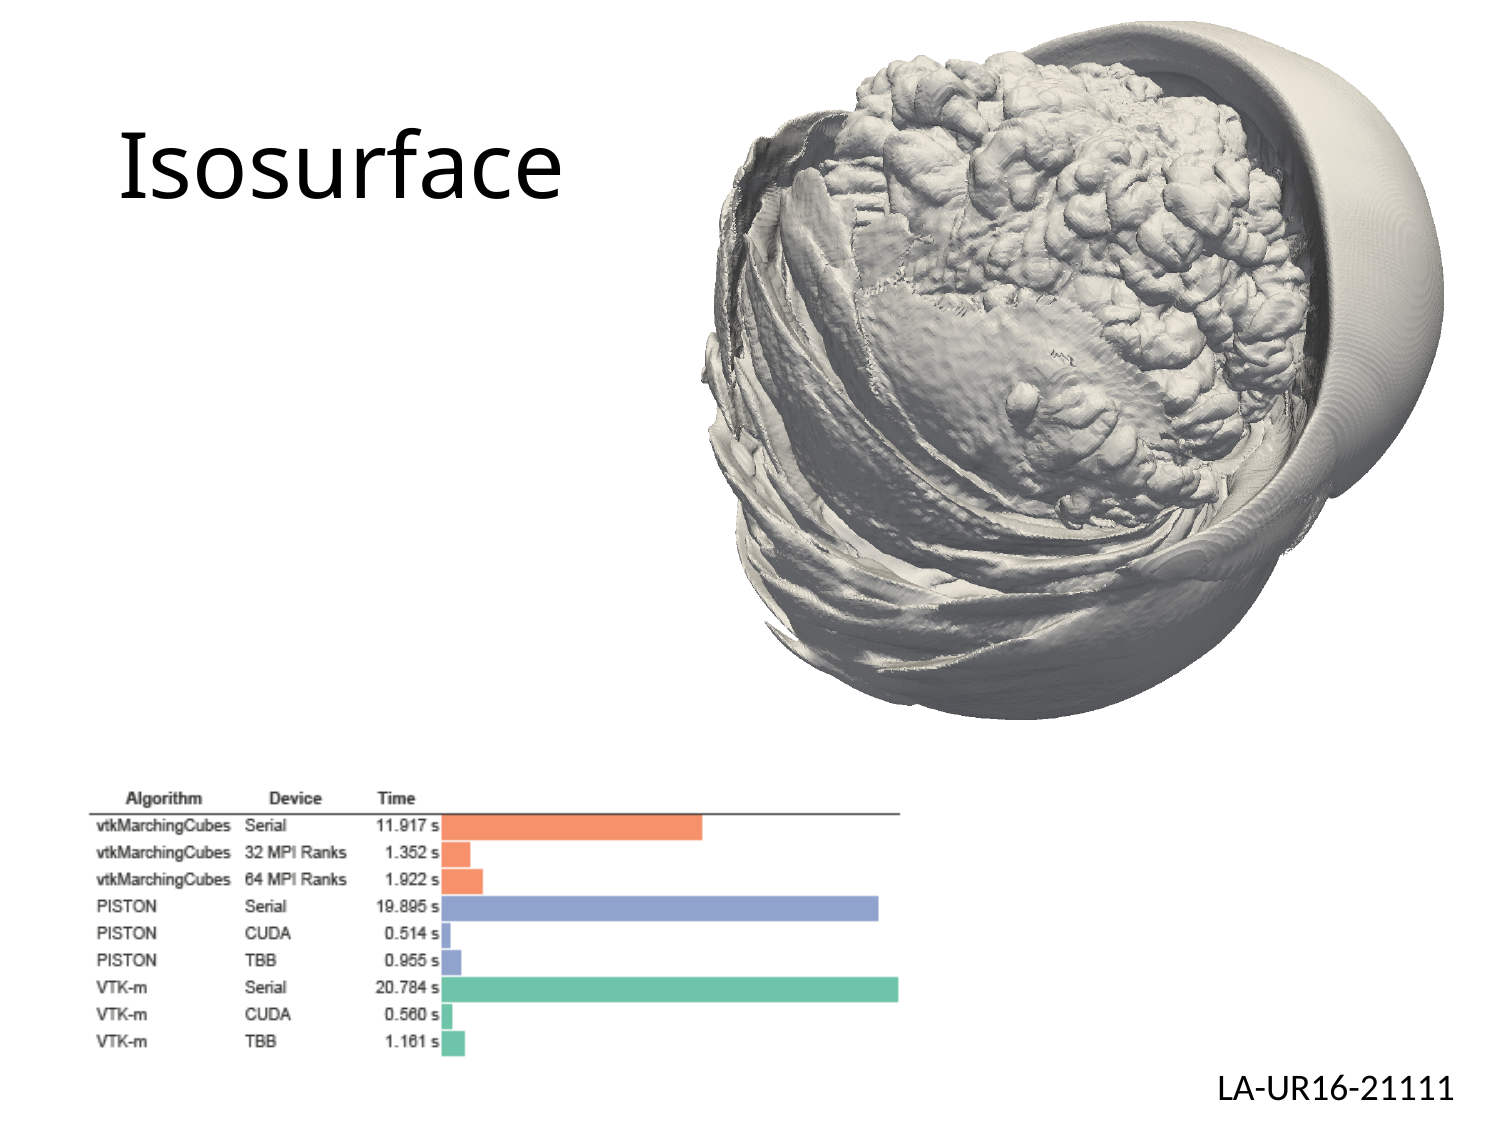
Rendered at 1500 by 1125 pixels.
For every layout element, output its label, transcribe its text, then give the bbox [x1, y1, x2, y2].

text_box LA-UR16-21111 [1182, 1055, 1490, 1116]
title Isosurface [103, 59, 701, 278]
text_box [23, 720, 967, 1125]
picture [701, 21, 1452, 725]
